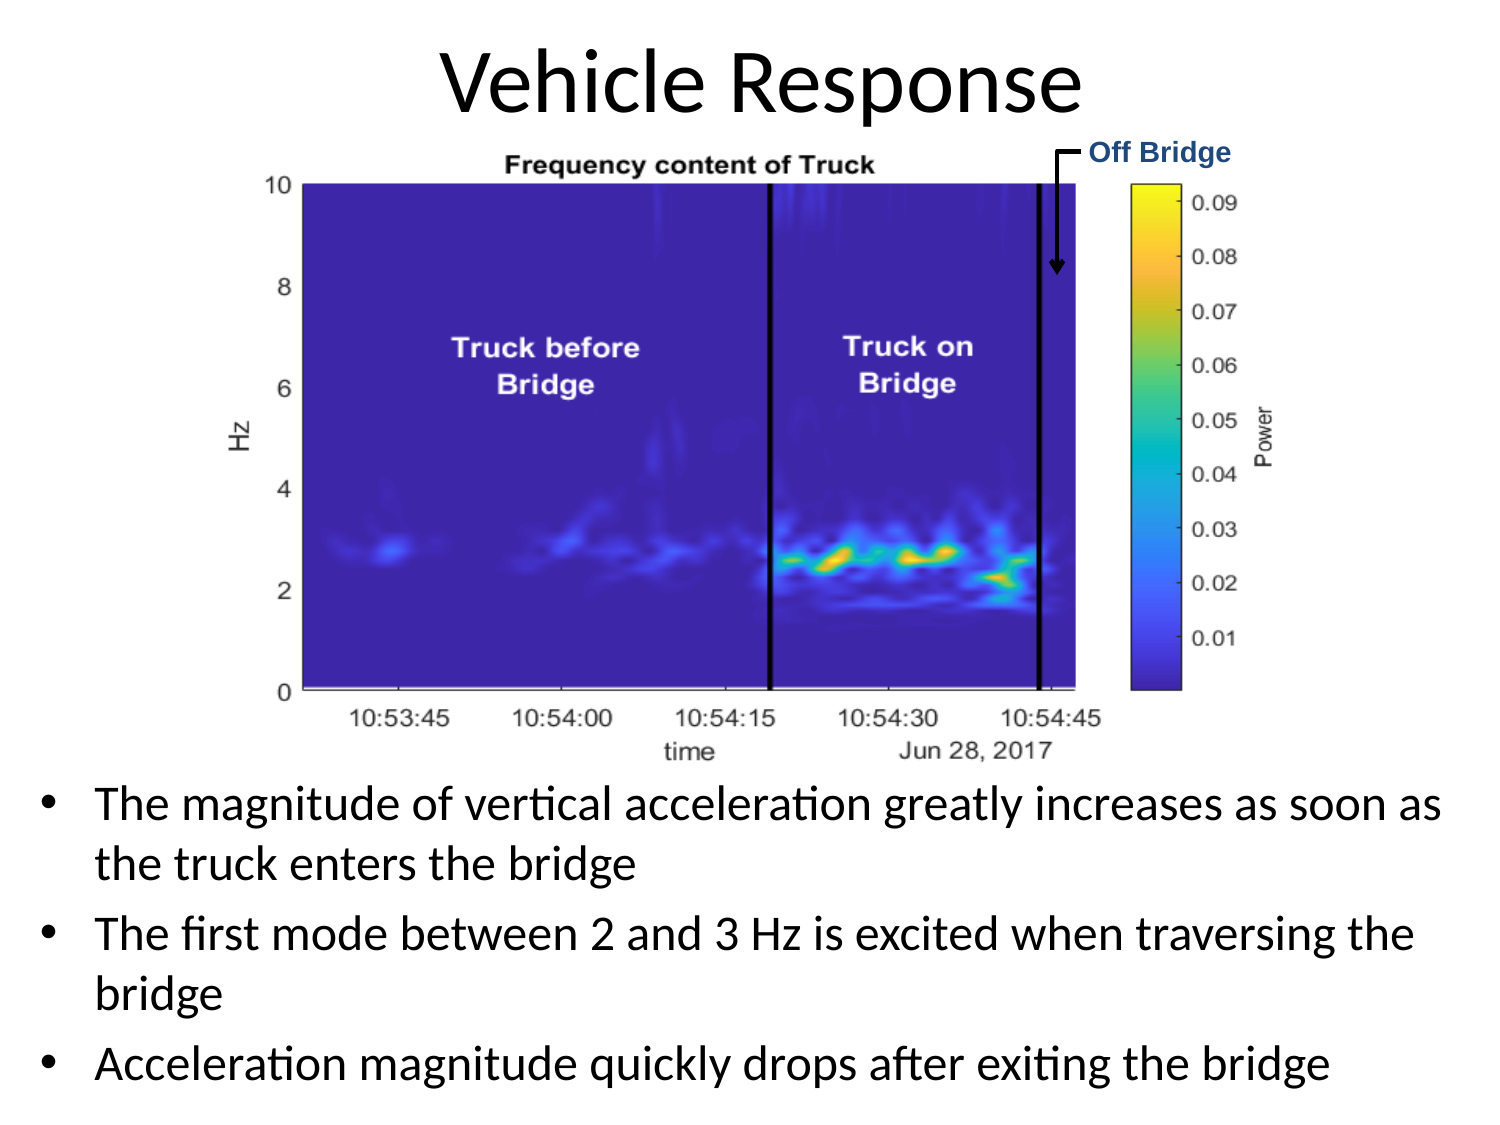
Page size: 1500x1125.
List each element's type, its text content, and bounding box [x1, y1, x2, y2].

list The magnitude of vertical acceleration greatly increases as soon as the truck enters the bridge The first mode between 2 and 3 Hz is excited when traversing the bridge Acceleration magnitude quickly drops after exiting the bridge [24, 762, 1471, 1100]
picture [174, 137, 1326, 766]
text_box Off Bridge [1081, 133, 1333, 169]
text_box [1056, 151, 1082, 276]
text_box Vehicle Response [87, 0, 1438, 170]
